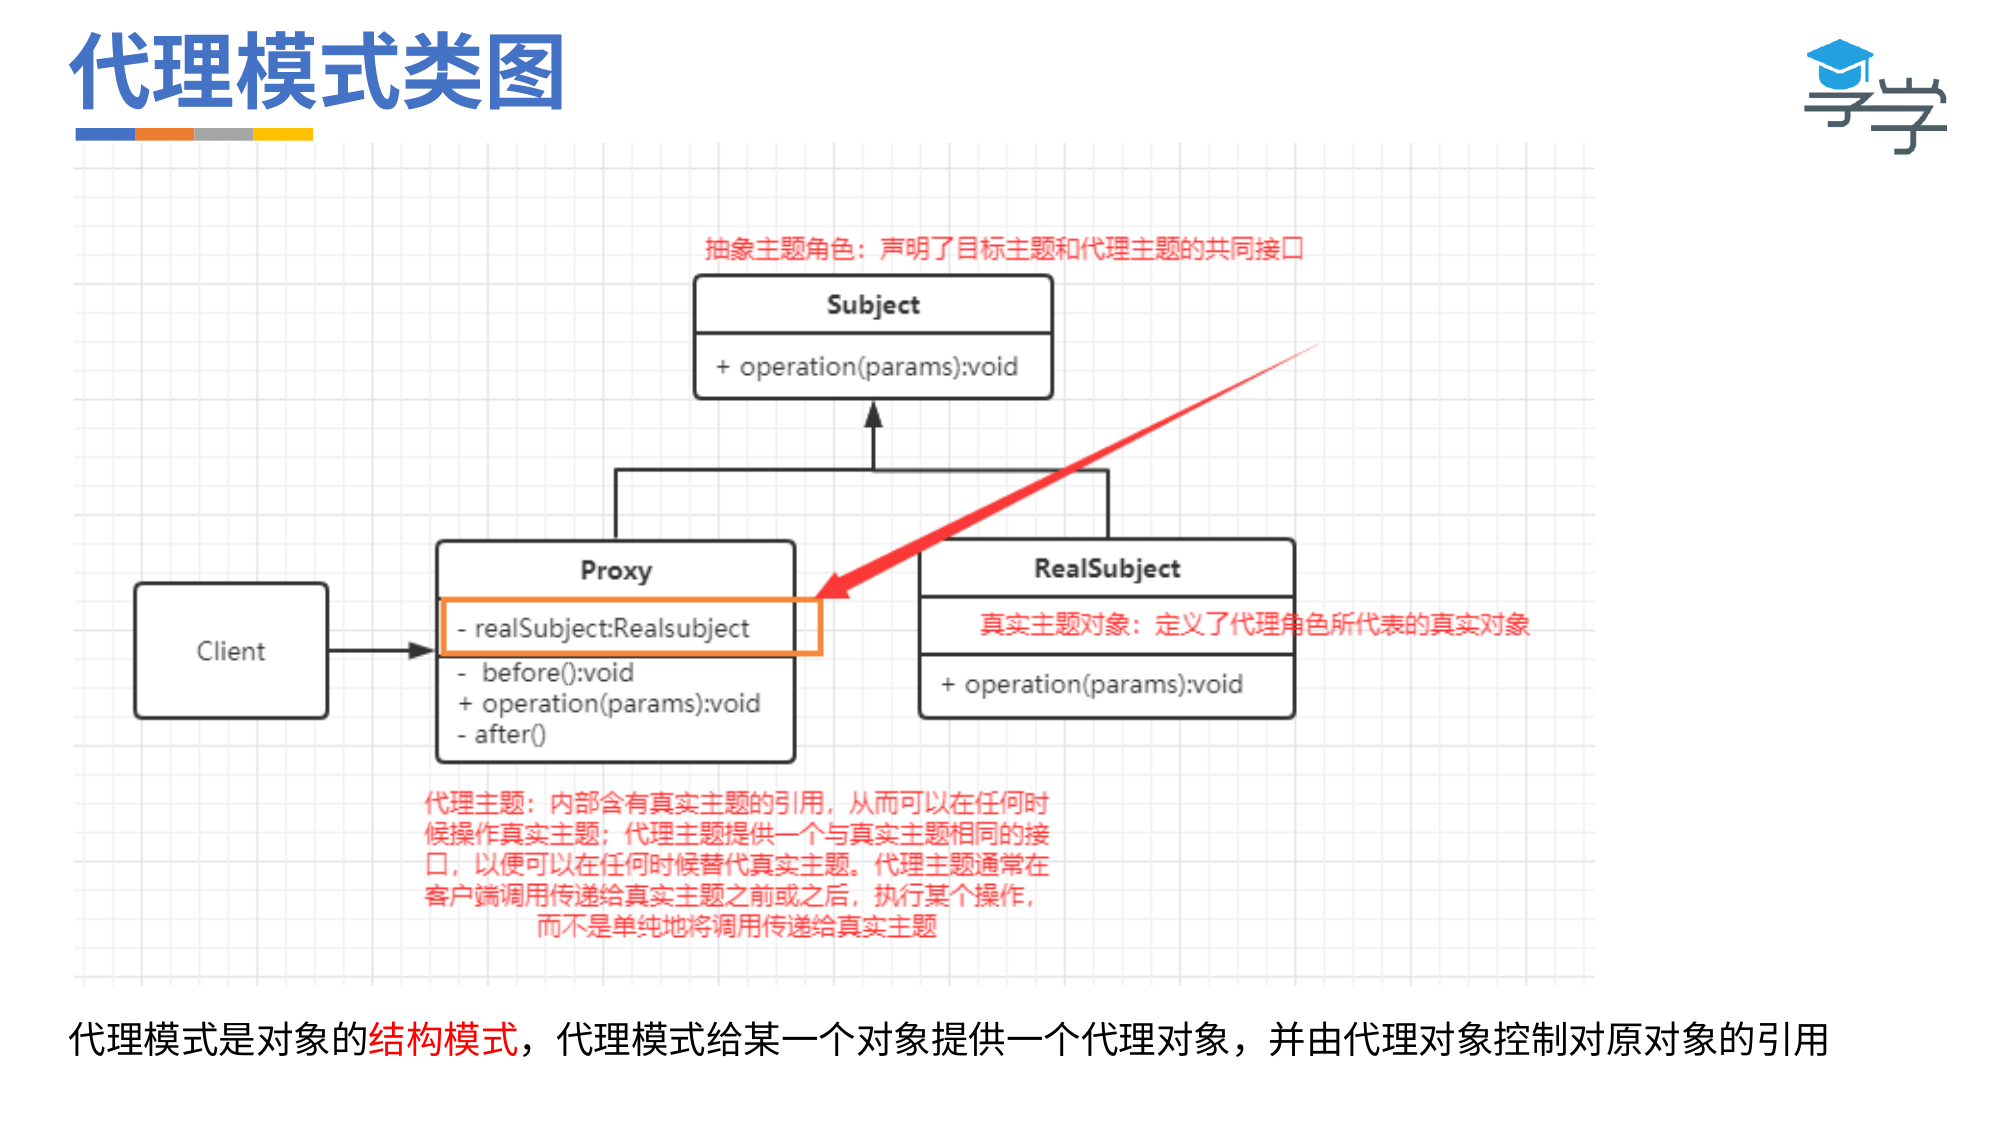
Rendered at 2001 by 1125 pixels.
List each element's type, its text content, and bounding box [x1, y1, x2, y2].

picture [74, 143, 1595, 986]
picture [1799, 20, 1952, 173]
text_box 代理模式是对象的结构模式，代理模式给某一个对象提供一个代理对象，并由代理对象控制对原对象的引用 [53, 1008, 1847, 1068]
title 代理模式类图 [53, 20, 1779, 129]
